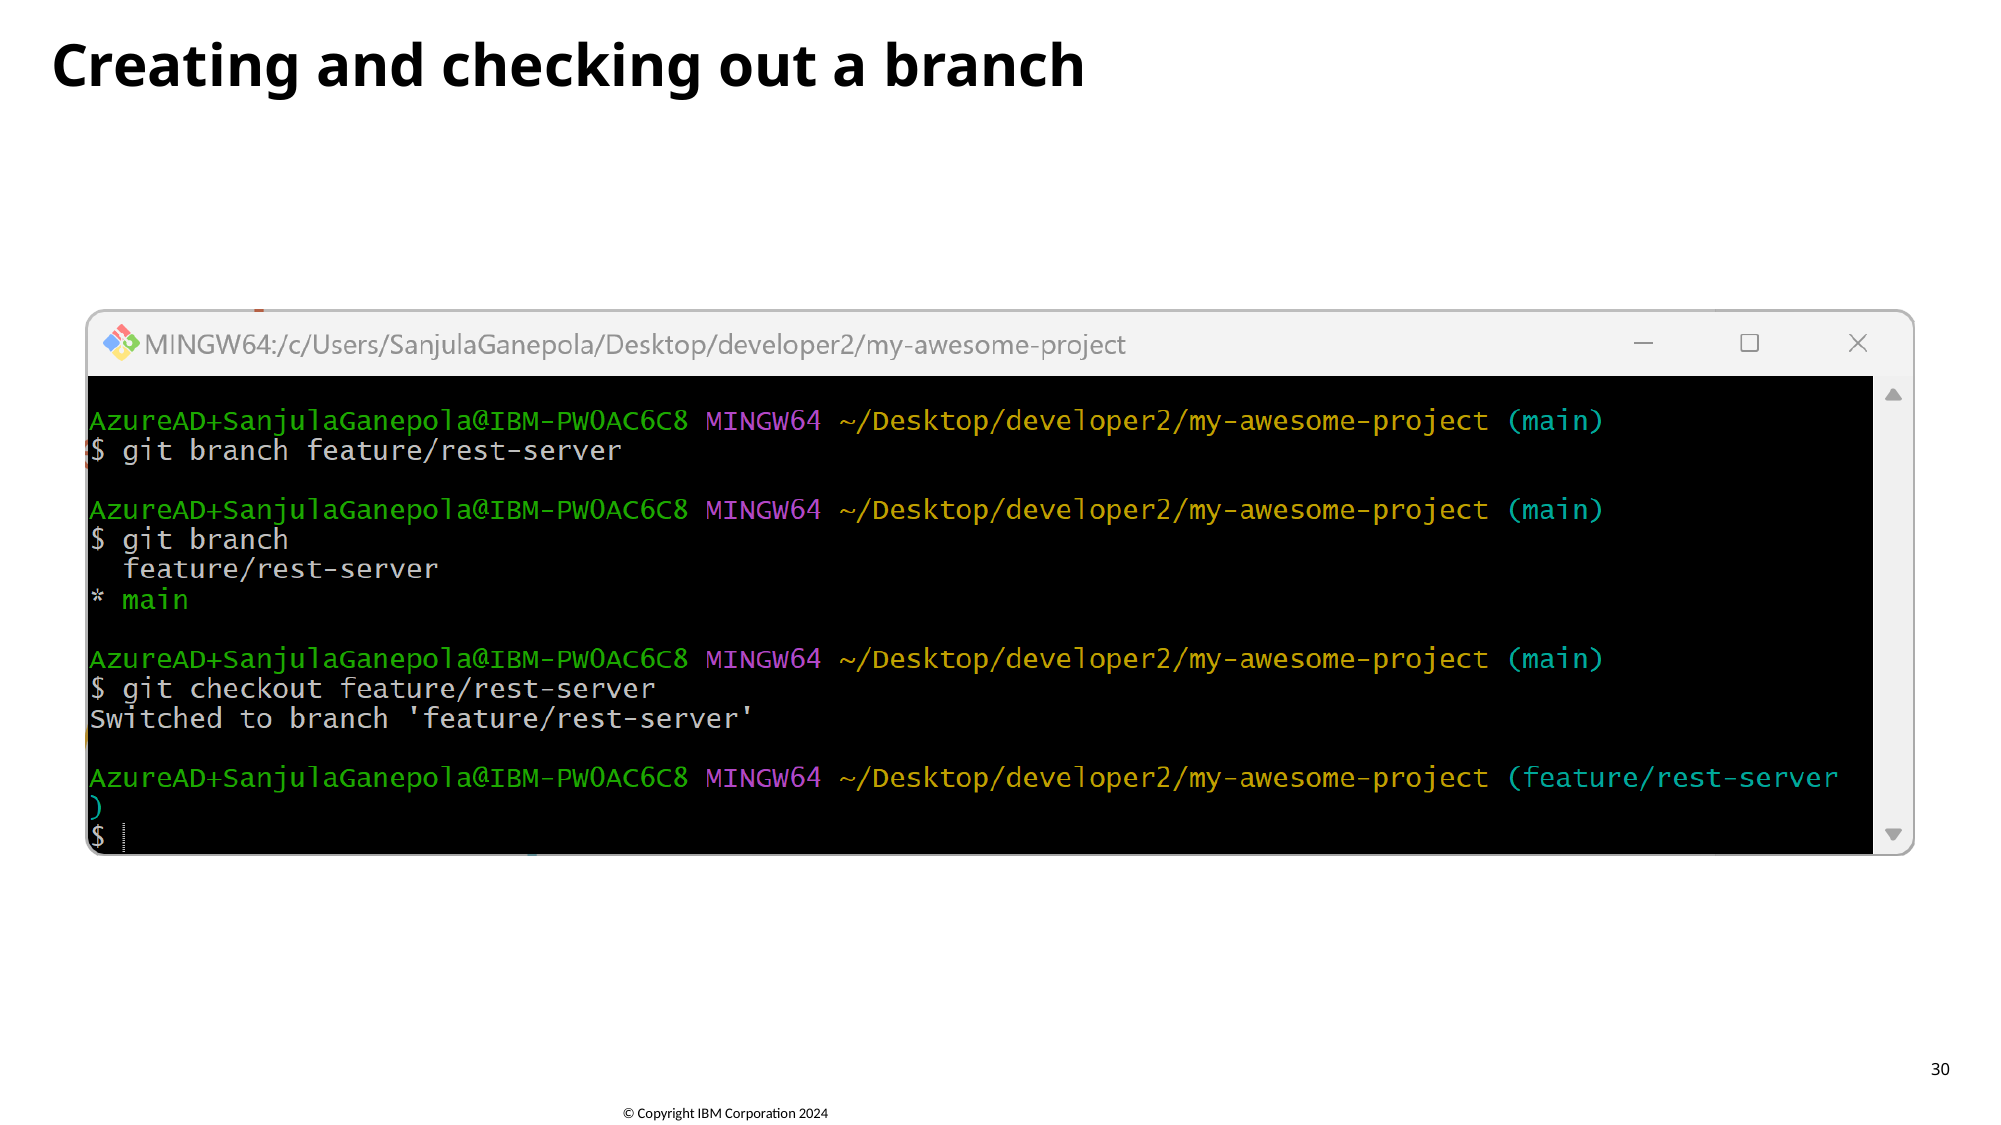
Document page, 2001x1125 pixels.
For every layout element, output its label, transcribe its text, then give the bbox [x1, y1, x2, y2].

title Creating and checking out a branch [51, 36, 1721, 101]
picture [85, 308, 1915, 856]
slide_number 30 [1500, 1055, 1950, 1086]
